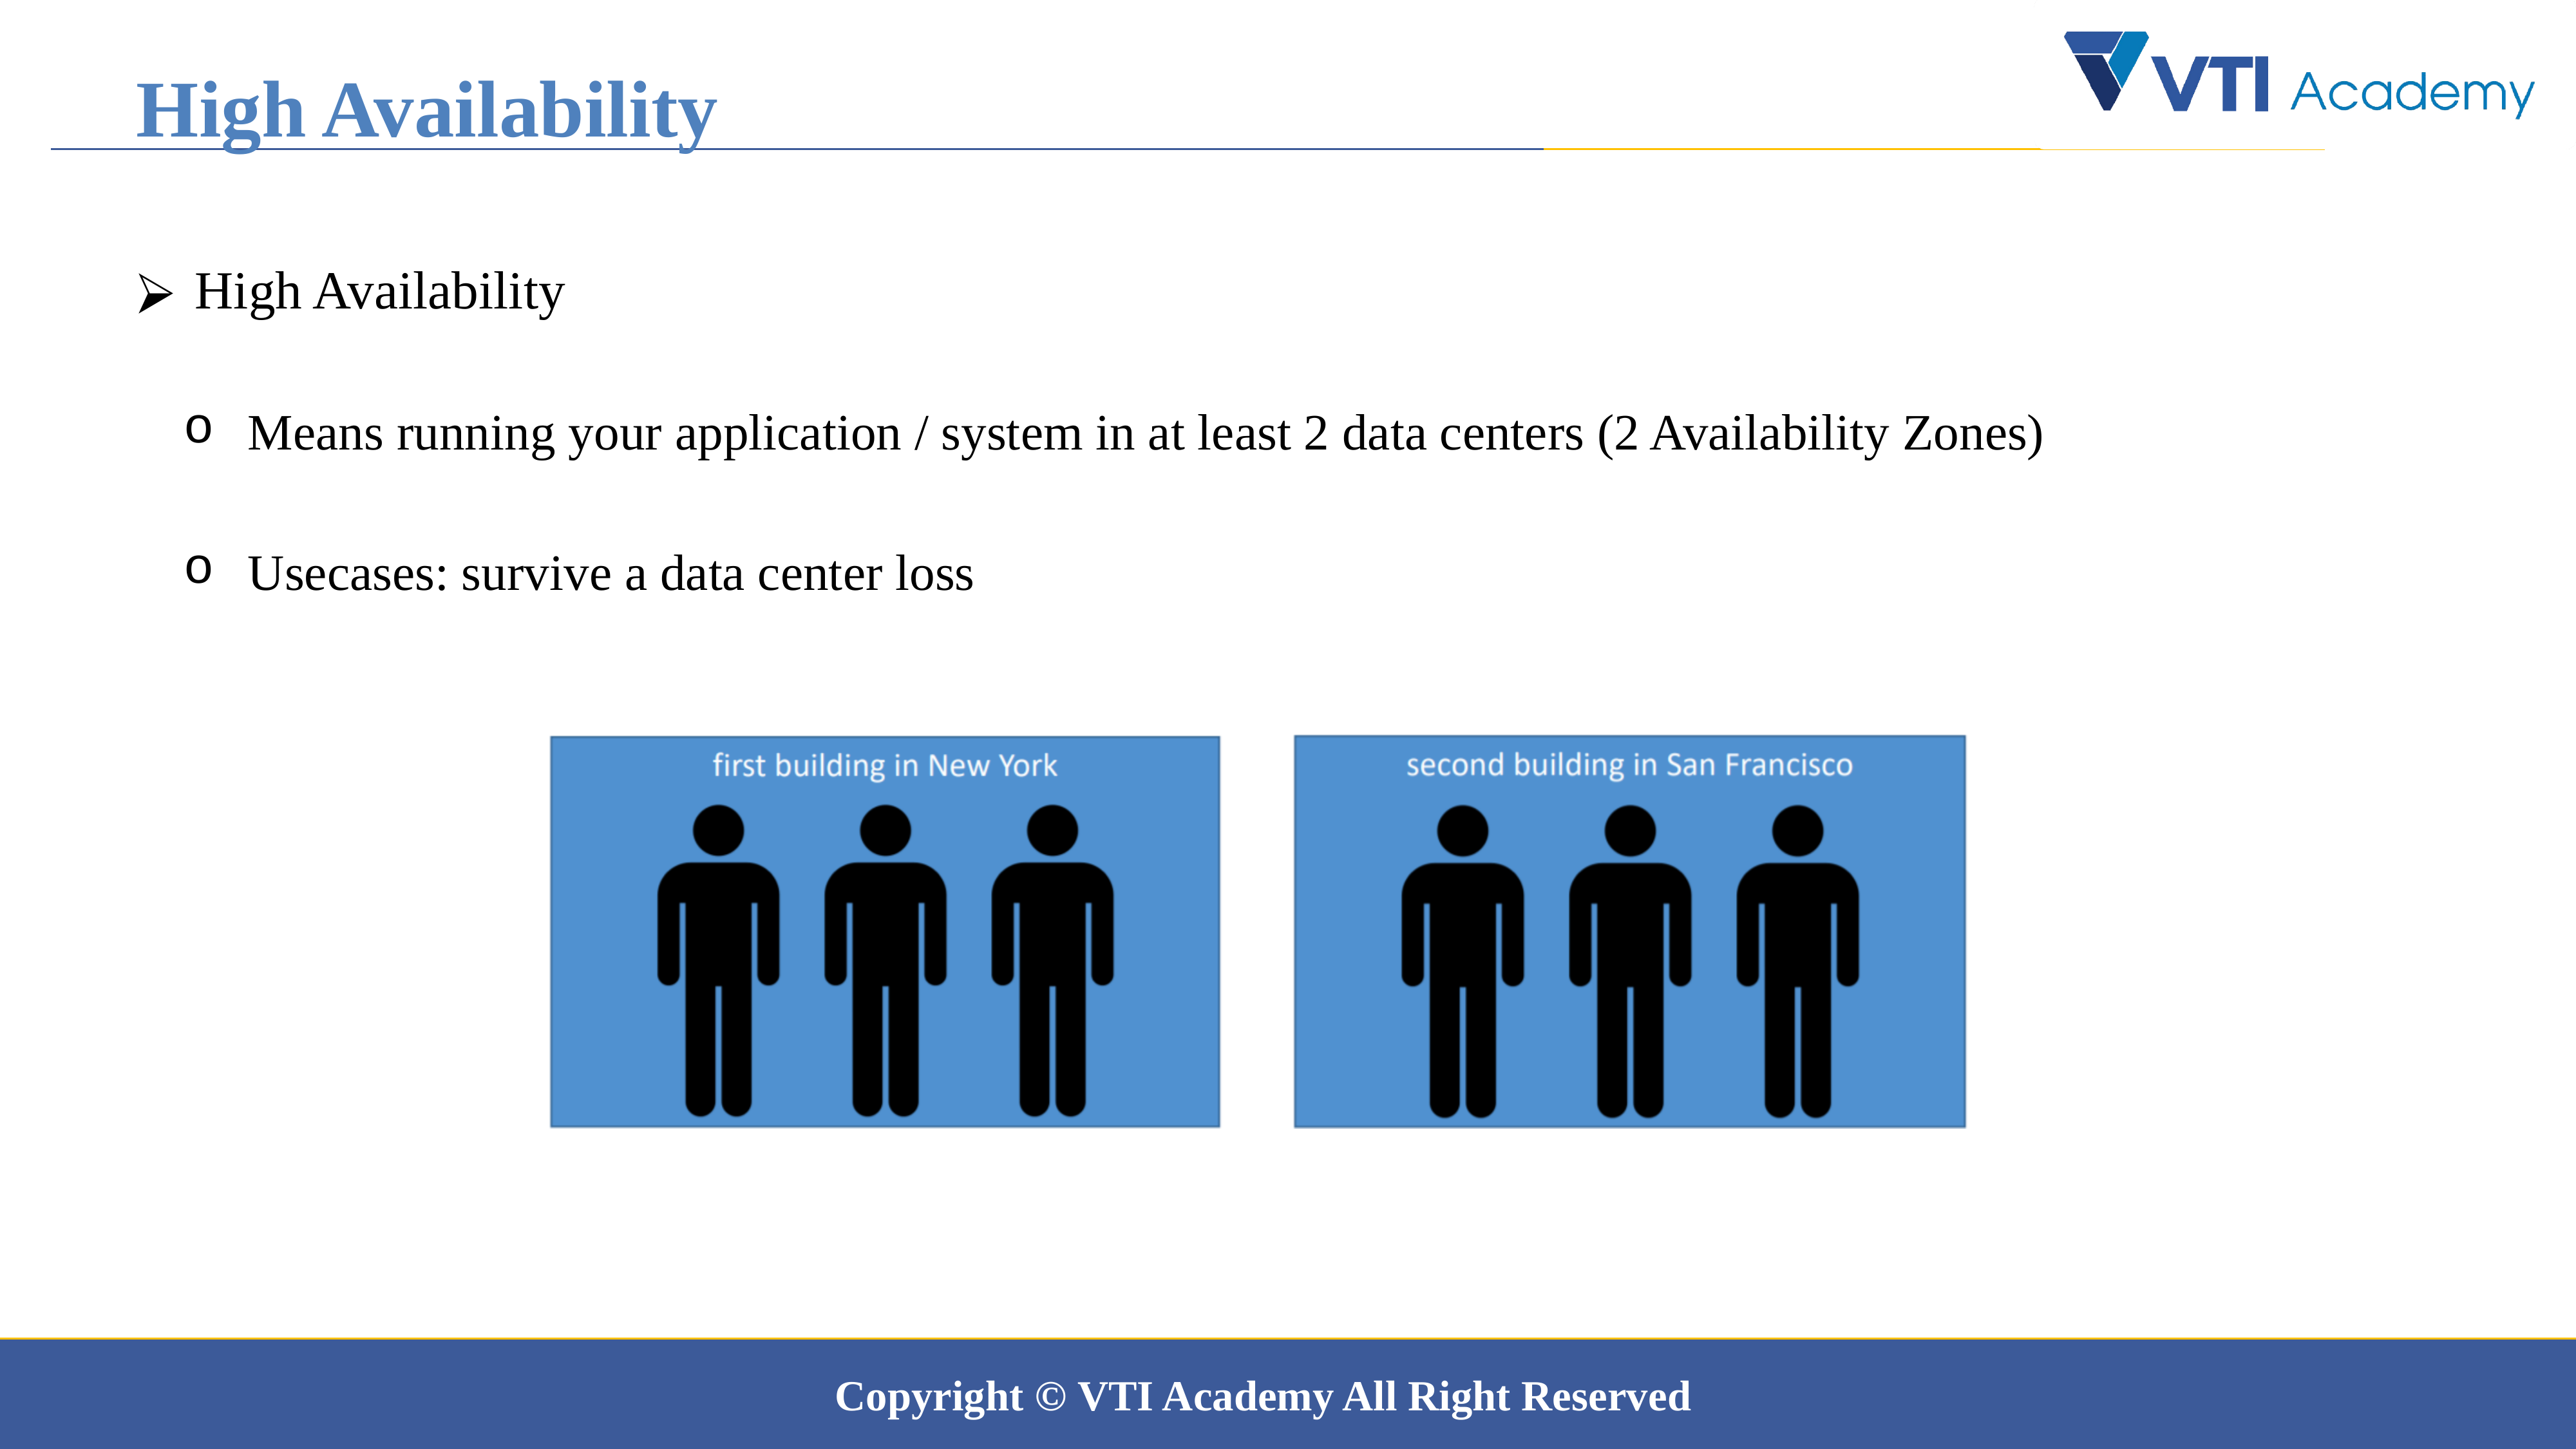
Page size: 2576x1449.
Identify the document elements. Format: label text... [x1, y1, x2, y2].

picture [547, 733, 1222, 1129]
picture [2034, 0, 2576, 149]
text_box High Availability [126, 60, 1349, 149]
text_box High Availability Means running your application / system in at least 2 data centers (2 Availability Zones) Usecases: survive a data center loss [126, 250, 2335, 694]
picture [1291, 733, 1968, 1129]
